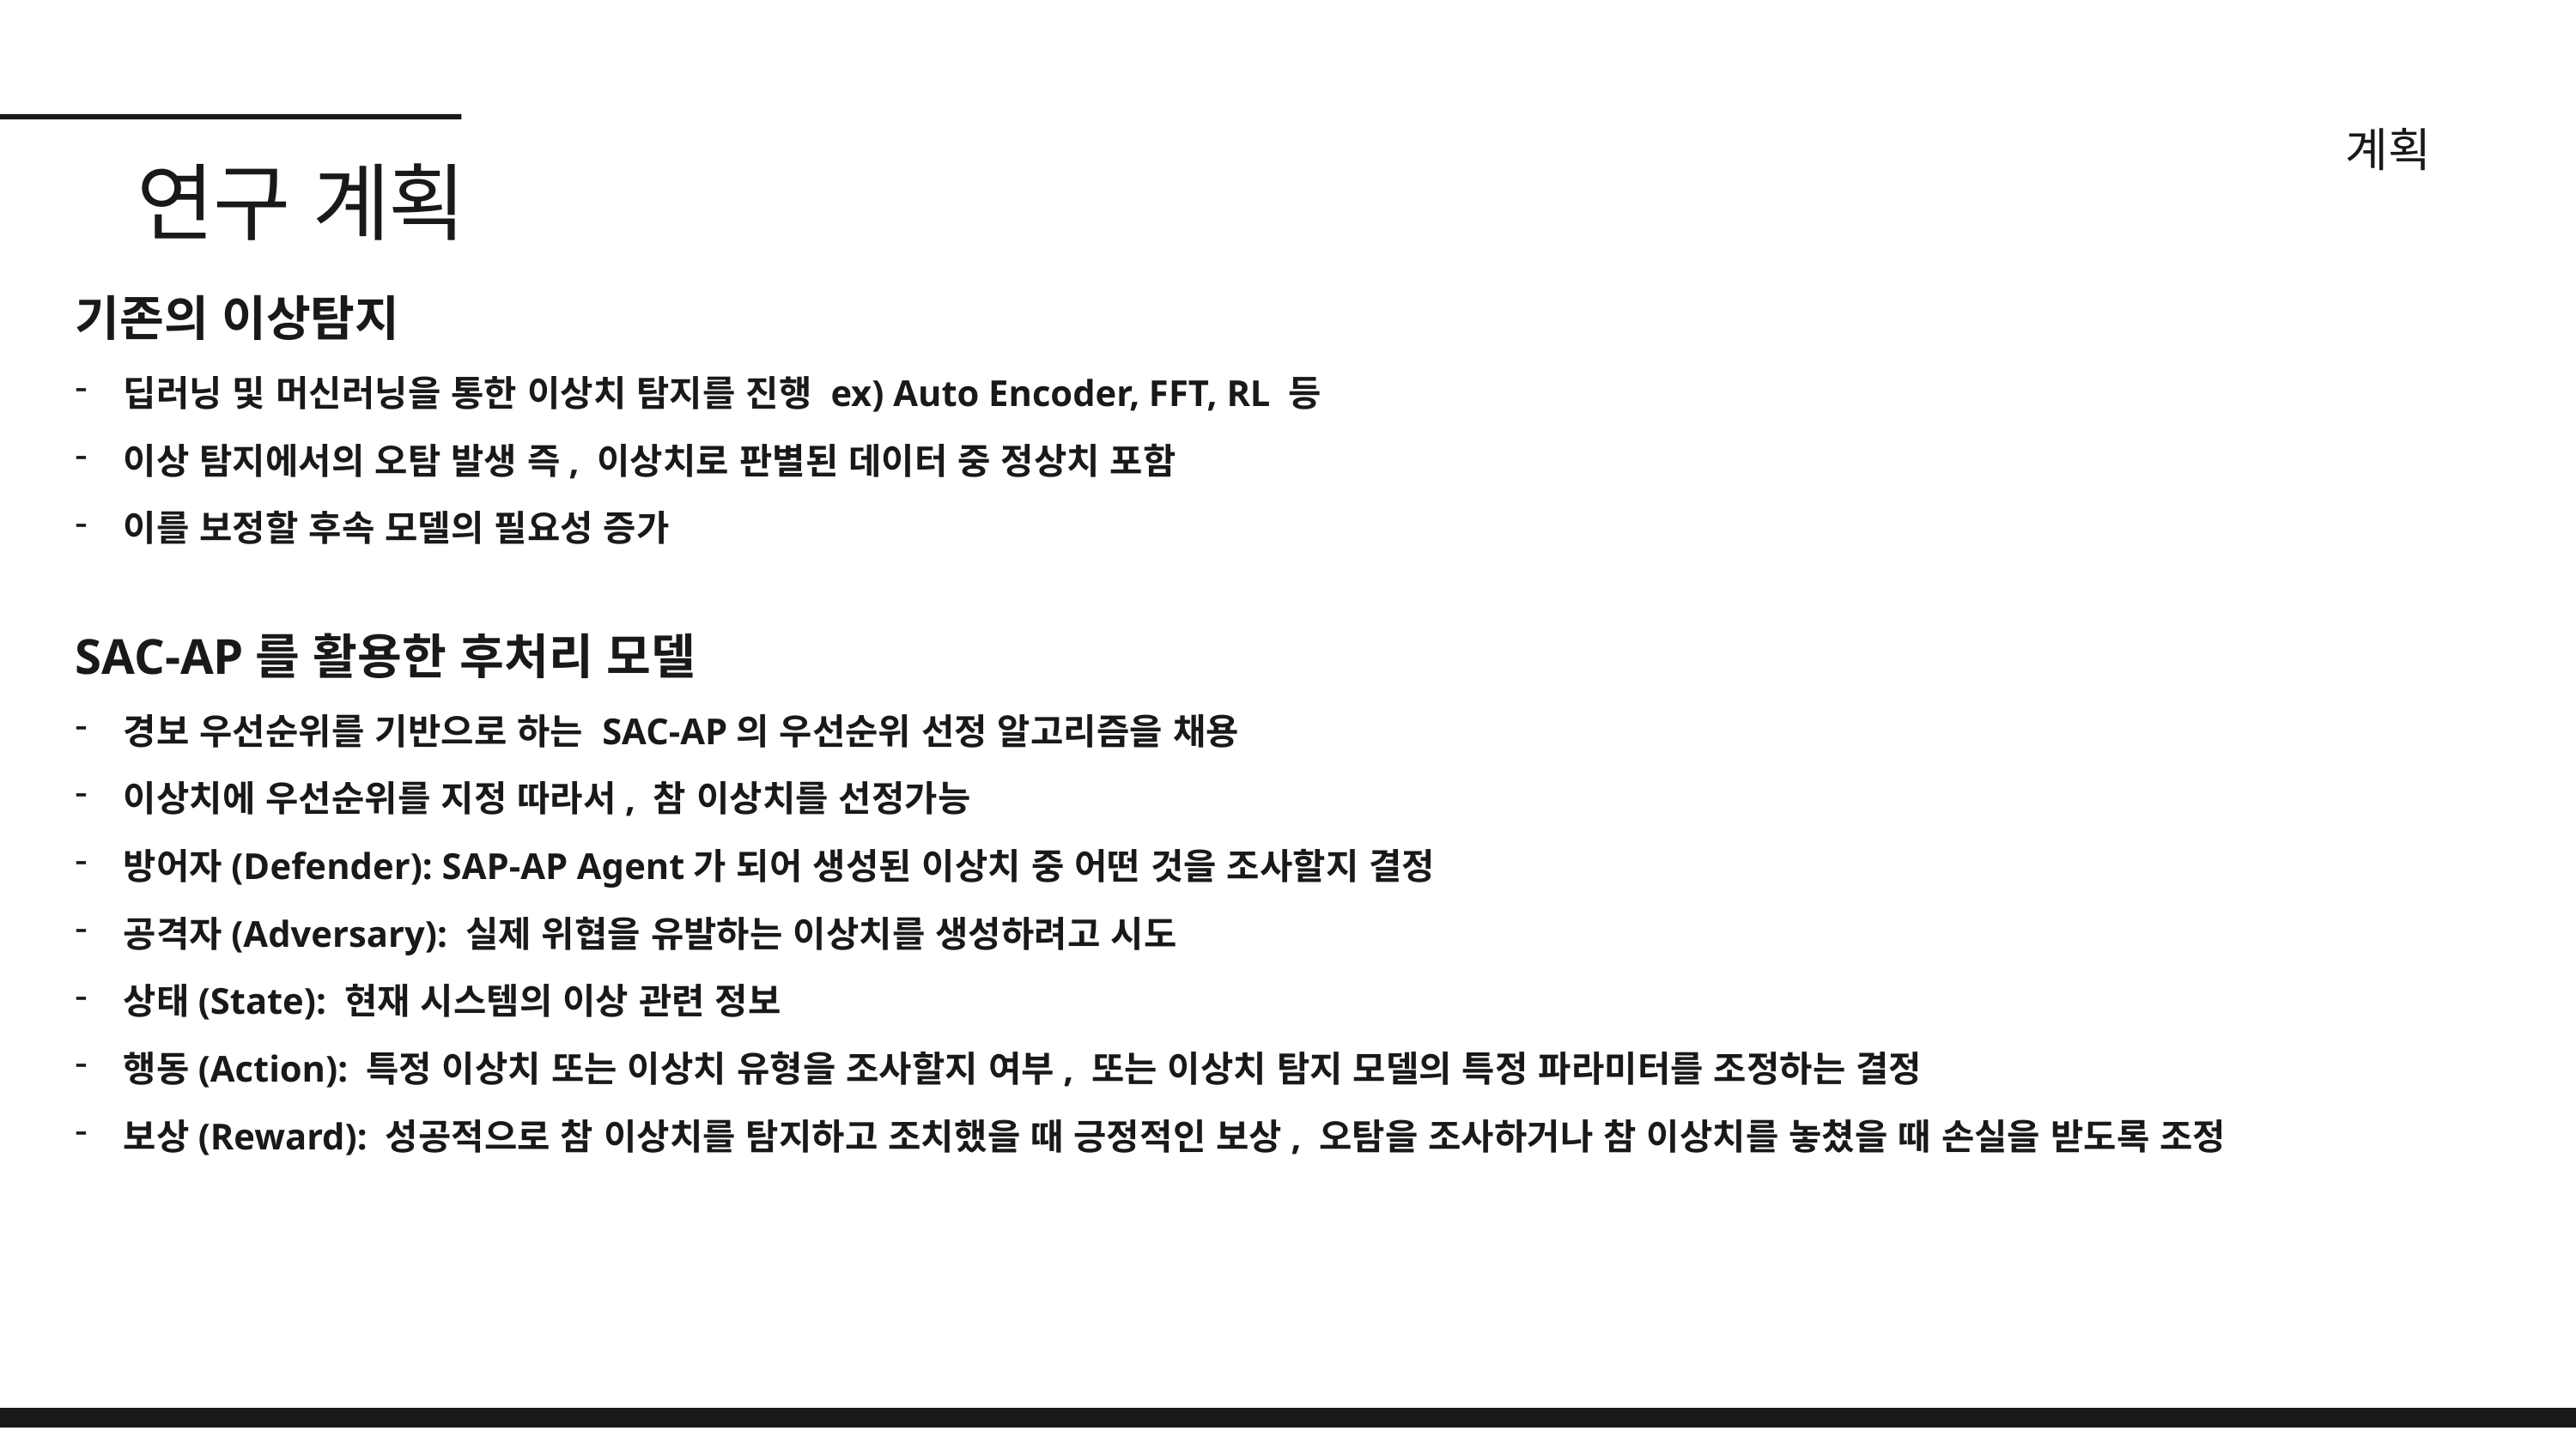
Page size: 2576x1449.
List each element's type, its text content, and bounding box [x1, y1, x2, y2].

text_box 계획 [1884, 111, 2432, 177]
text_box 기존의 이상탐지 딥러닝 및 머신러닝을 통한 이상치 탐지를 진행 ex) Auto Encoder, FFT, RL 등 이상 탐지에서의 오탐 발생 즉, 이상치로 판별된 데이터 중 정상치 포함 이를 보정할 후속 모델의 필요성 증가 SAC-AP를 활용한 후처리 모델 경보 우선순위를 기반으로 하는 SAC-AP의 우선순위 선정 알고리즘을 채용 이상치에 우선순위를 지정 따라서, 참 이상치를 선정가능 방어자(Defender): SAP-AP Agent가 되어 생성된 이상치 중 어떤 것을 조사할지 결정 공격자(Adversary): 실제 위협을 유발하는 이상치를 생성하려고 시도 상태(State): 현재 시스템의 이상 관련 정보 행동(Action): 특정 이상치 또는 이상치 유형을 조사할지 여부, 또는 이상치 탐지 모델의 특정 파라미터를 조정하는 결정 보상(Reward): 성공적으로 참 이상치를 탐지하고 조치했을 때 긍정적인 보상, 오탐을 조사하거나 참 이상치를 놓쳤을 때 손실을 받도록 조정 [75, 278, 2544, 1225]
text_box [0, 1409, 2576, 1427]
text_box 연구 계획 [118, 132, 466, 252]
